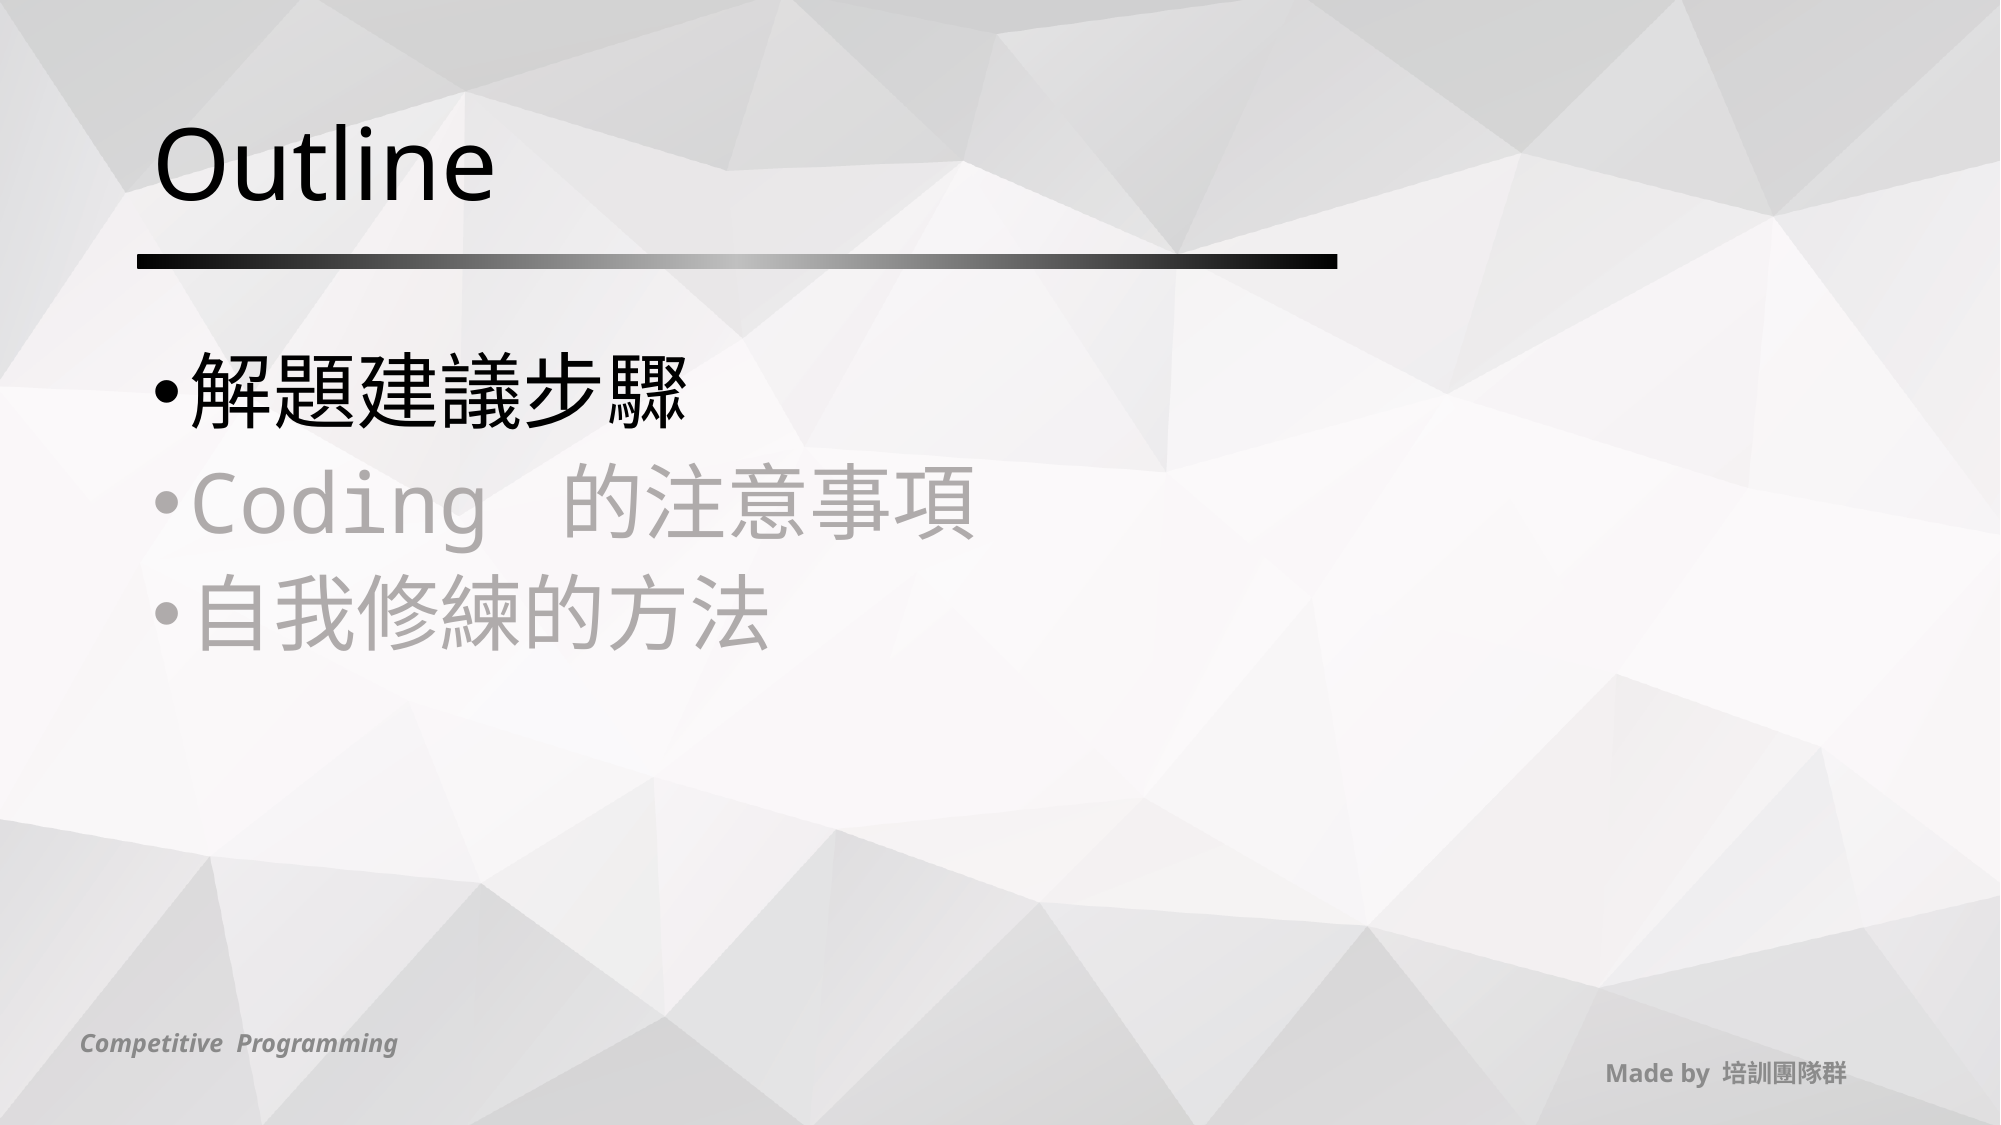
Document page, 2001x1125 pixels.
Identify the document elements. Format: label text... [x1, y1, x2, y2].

picture [0, 0, 2000, 1125]
title Outline [137, 59, 1863, 278]
list 解題建議步驟 Coding 的注意事項 自我修練的方法 [137, 343, 1863, 1014]
